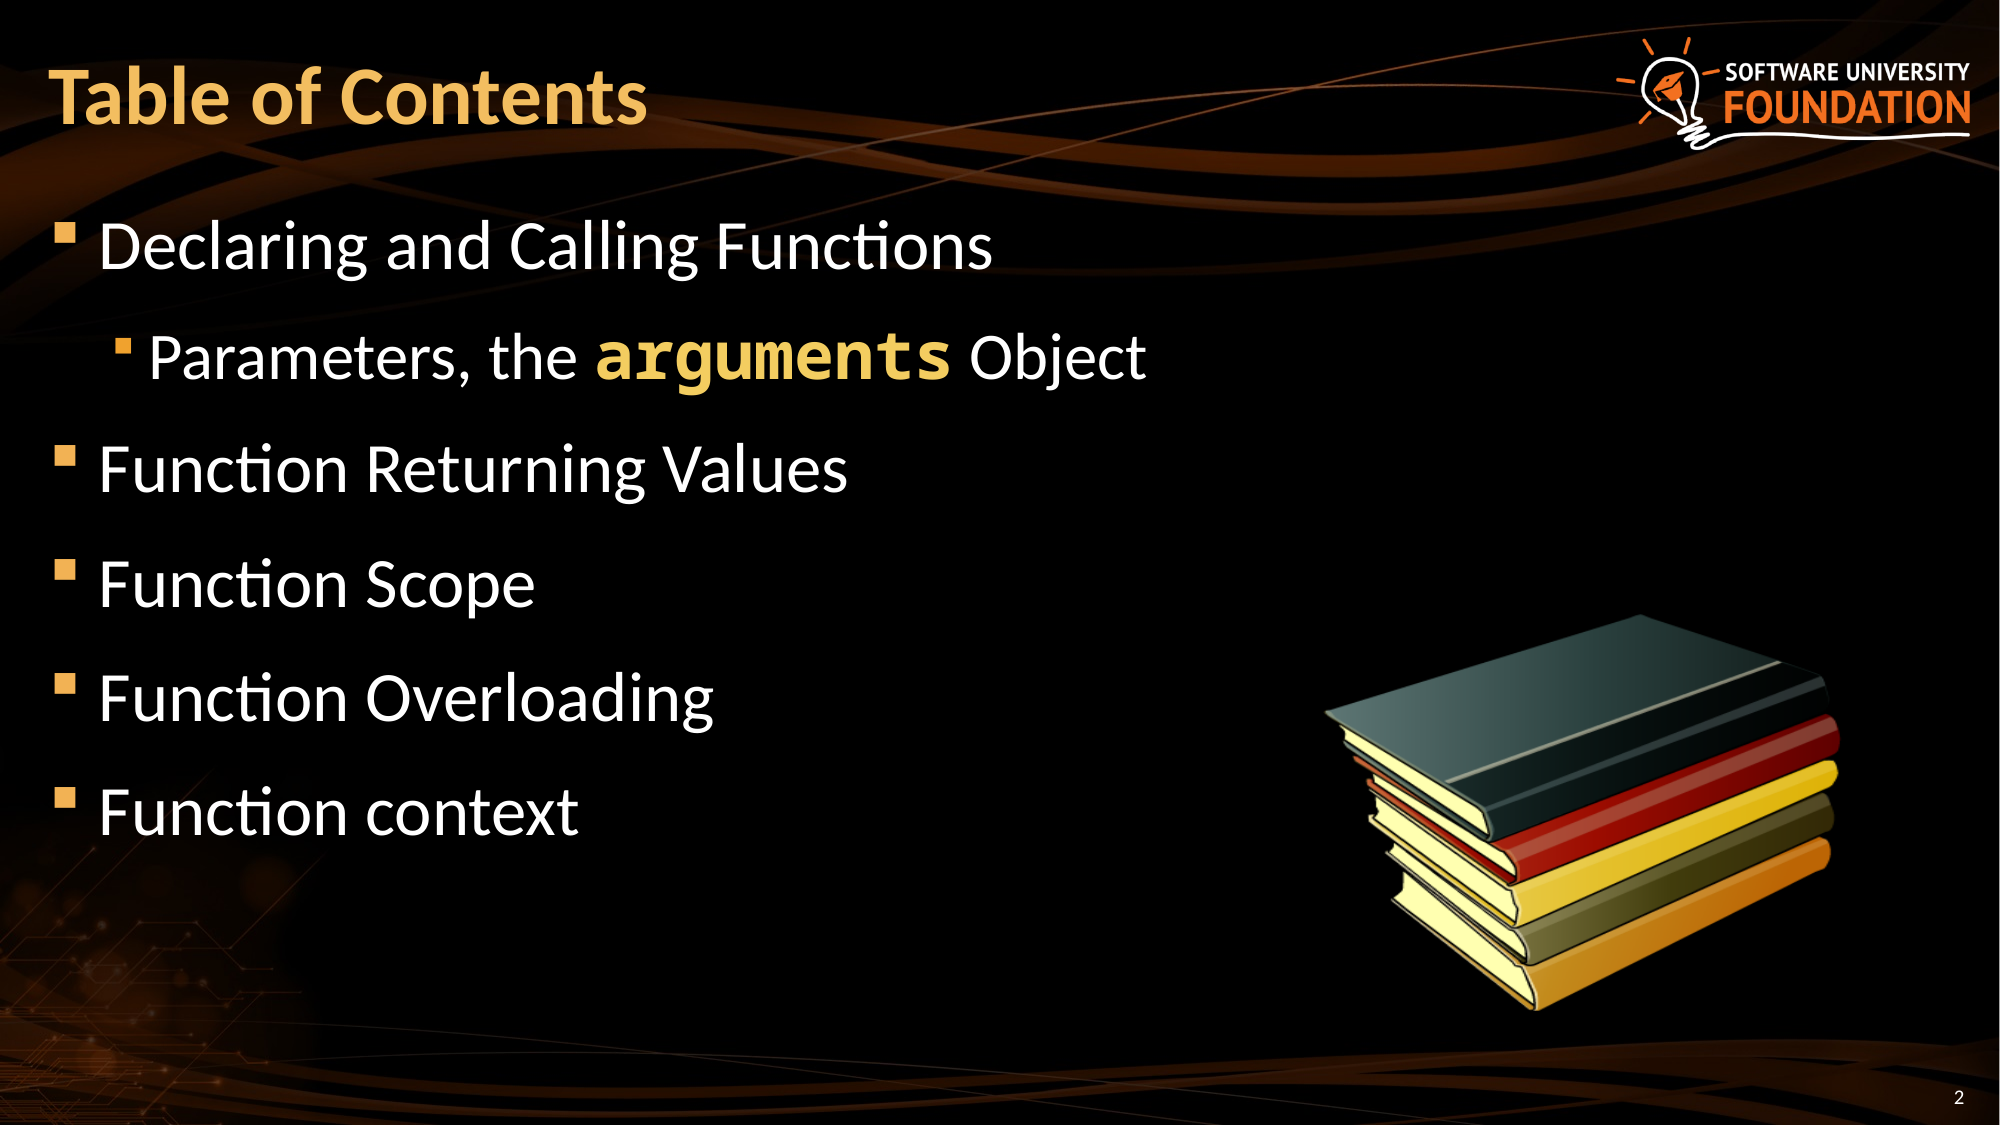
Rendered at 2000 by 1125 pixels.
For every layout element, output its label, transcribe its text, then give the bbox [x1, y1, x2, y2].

title Table of Contents [30, 6, 1602, 189]
slide_number 2 [1899, 1087, 1971, 1105]
list Declaring and Calling Functions Parameters, the arguments Object Function Returning Values Function Scope Function Overloading Function context [31, 188, 1968, 1103]
picture [0, 0, 2000, 1125]
